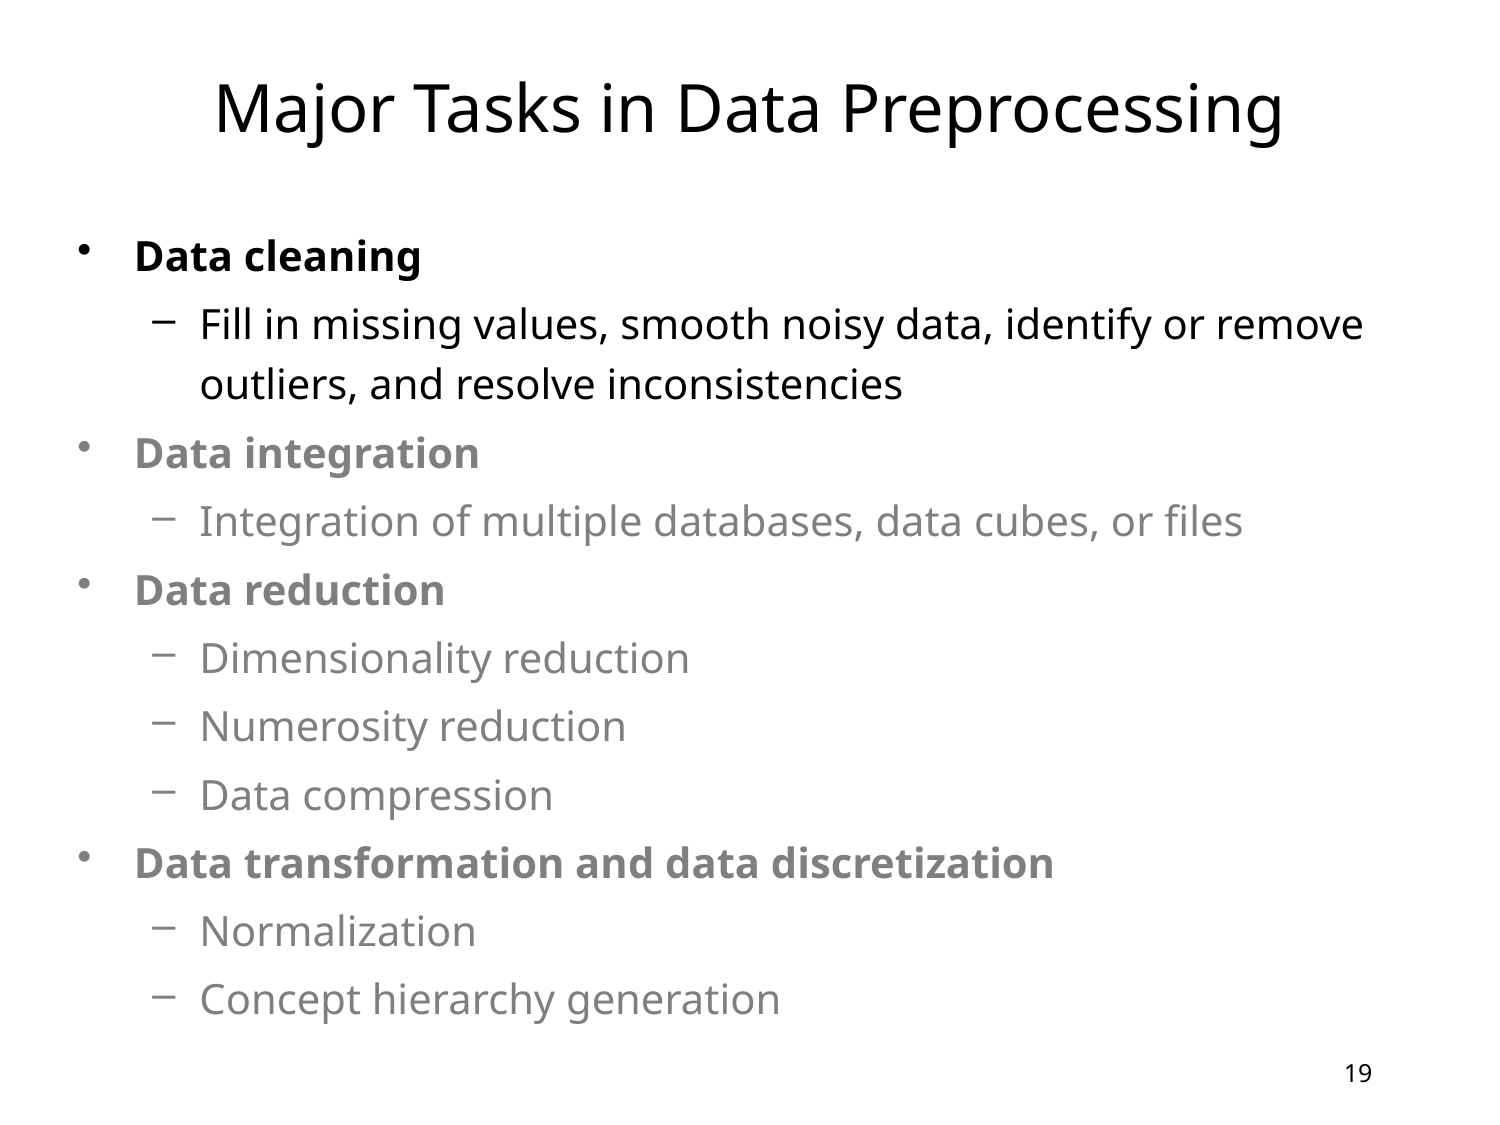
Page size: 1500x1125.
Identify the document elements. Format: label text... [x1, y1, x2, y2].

title Major Tasks in Data Preprocessing [0, 50, 1500, 163]
list Data cleaning Fill in missing values, smooth noisy data, identify or remove outliers, and resolve inconsistencies Data integration Integration of multiple databases, data cubes, or files Data reduction Dimensionality reduction Numerosity reduction Data compression Data transformation and data discretization Normalization Concept hierarchy generation [62, 212, 1425, 1050]
slide_number 19 [1074, 1050, 1388, 1101]
